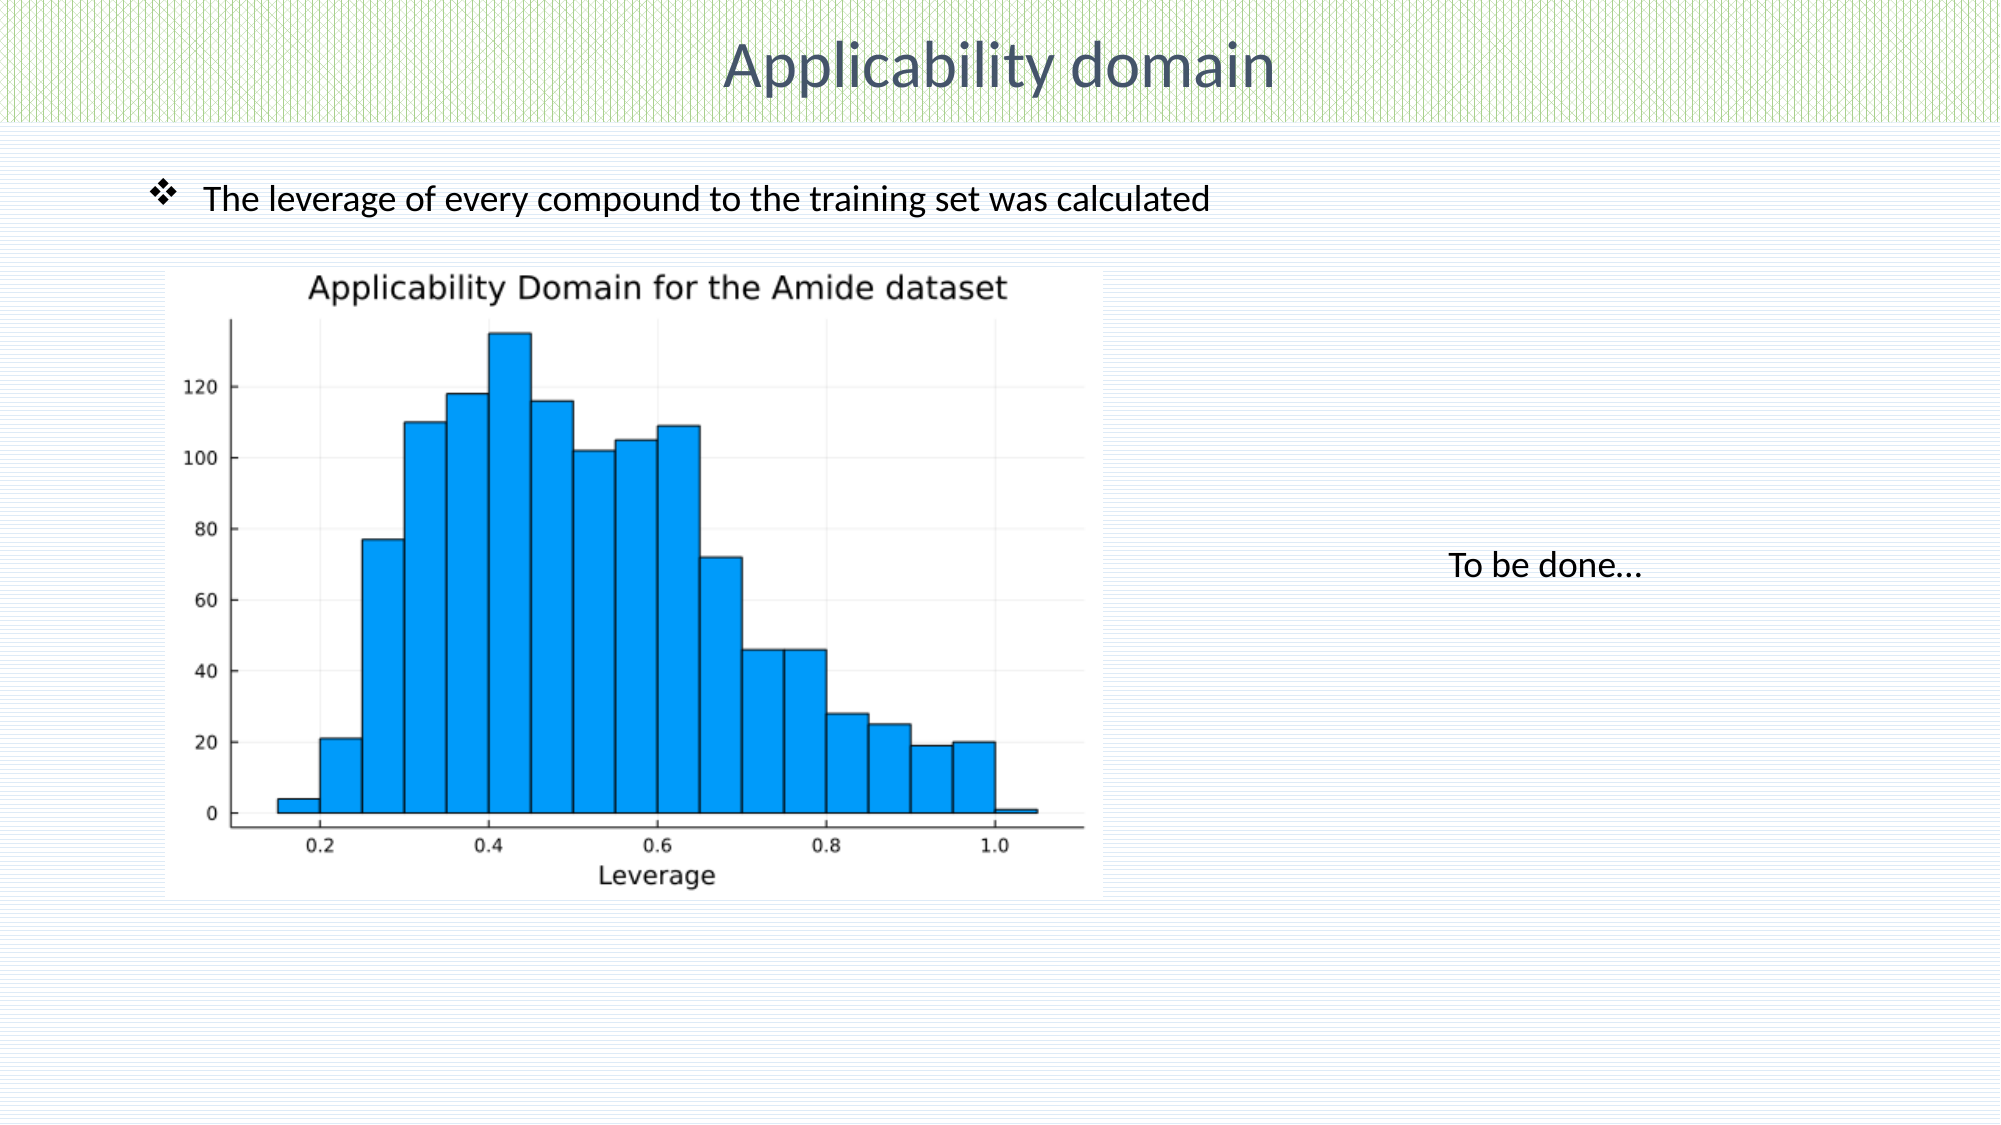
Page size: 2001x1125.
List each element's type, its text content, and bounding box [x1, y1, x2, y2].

picture [165, 271, 1103, 897]
text_box The leverage of every compound to the training set was calculated [131, 166, 1227, 227]
text_box To be done… [1433, 532, 1658, 592]
text_box Applicability domain [0, 0, 2000, 123]
